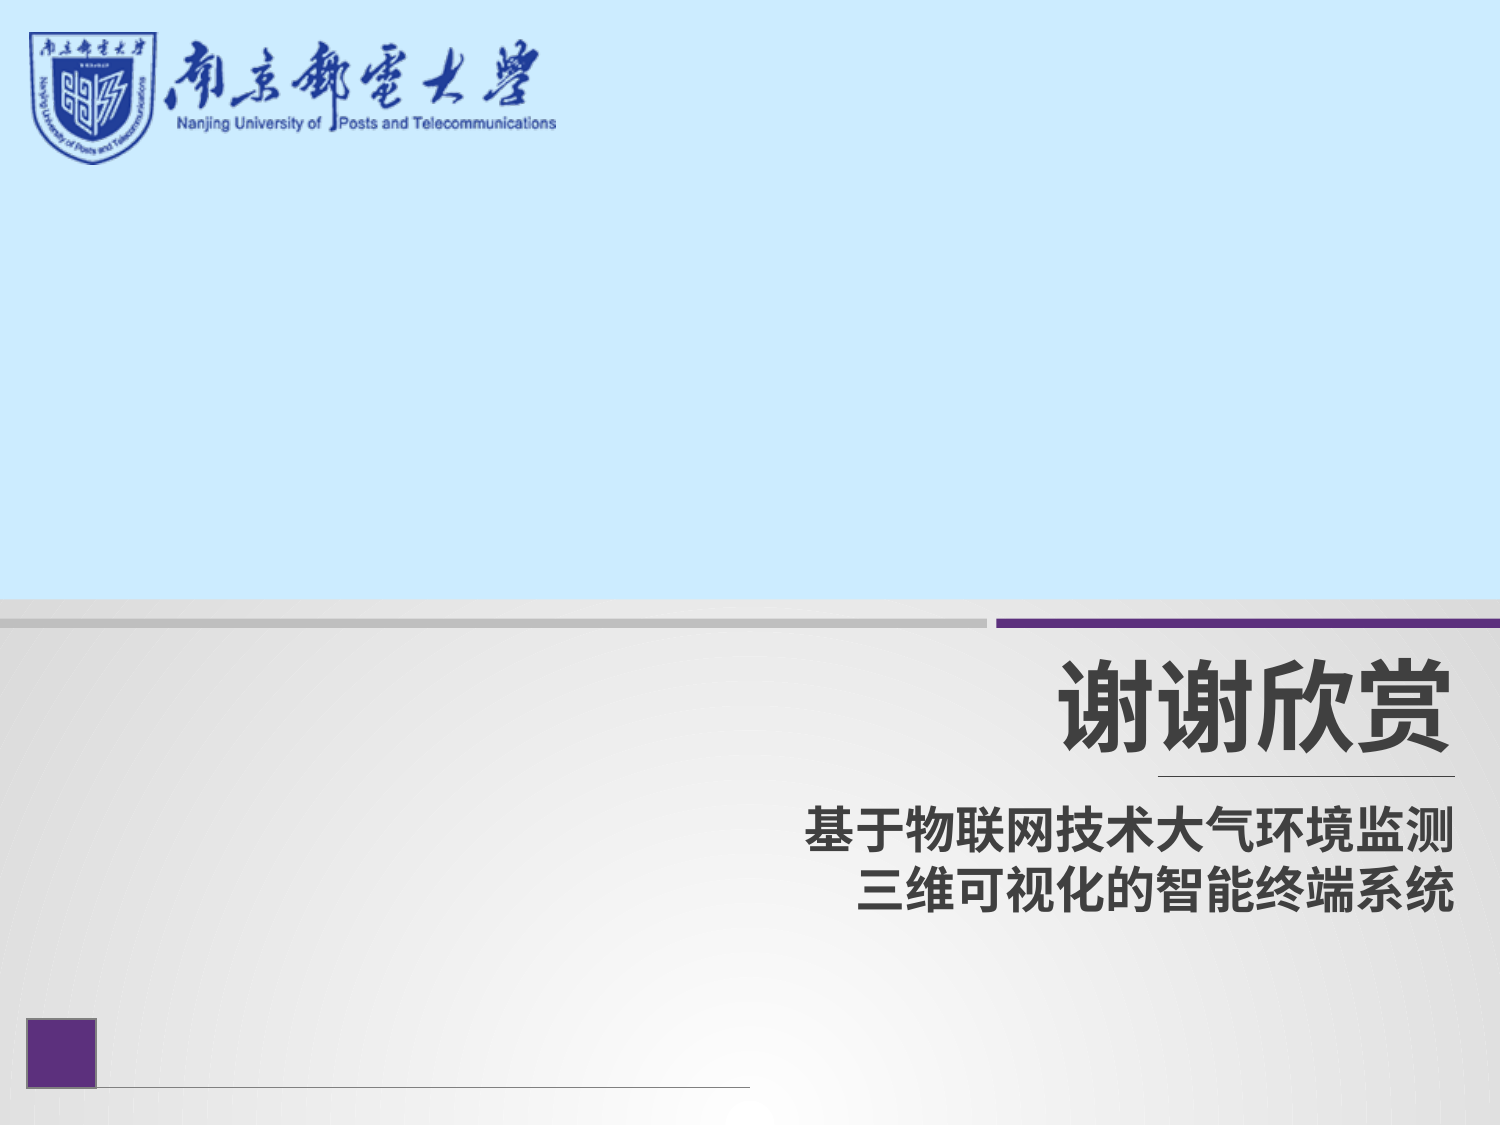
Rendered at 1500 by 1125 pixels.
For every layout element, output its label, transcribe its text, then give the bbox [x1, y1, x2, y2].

picture [29, 32, 556, 165]
text_box 基于物联网技术大气环境监测 三维可视化的智能终端系统 [789, 791, 1470, 986]
text_box 谢谢欣赏 [1040, 636, 1471, 772]
text_box [0, 0, 1500, 600]
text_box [0, 618, 1500, 628]
text_box [26, 1018, 97, 1087]
